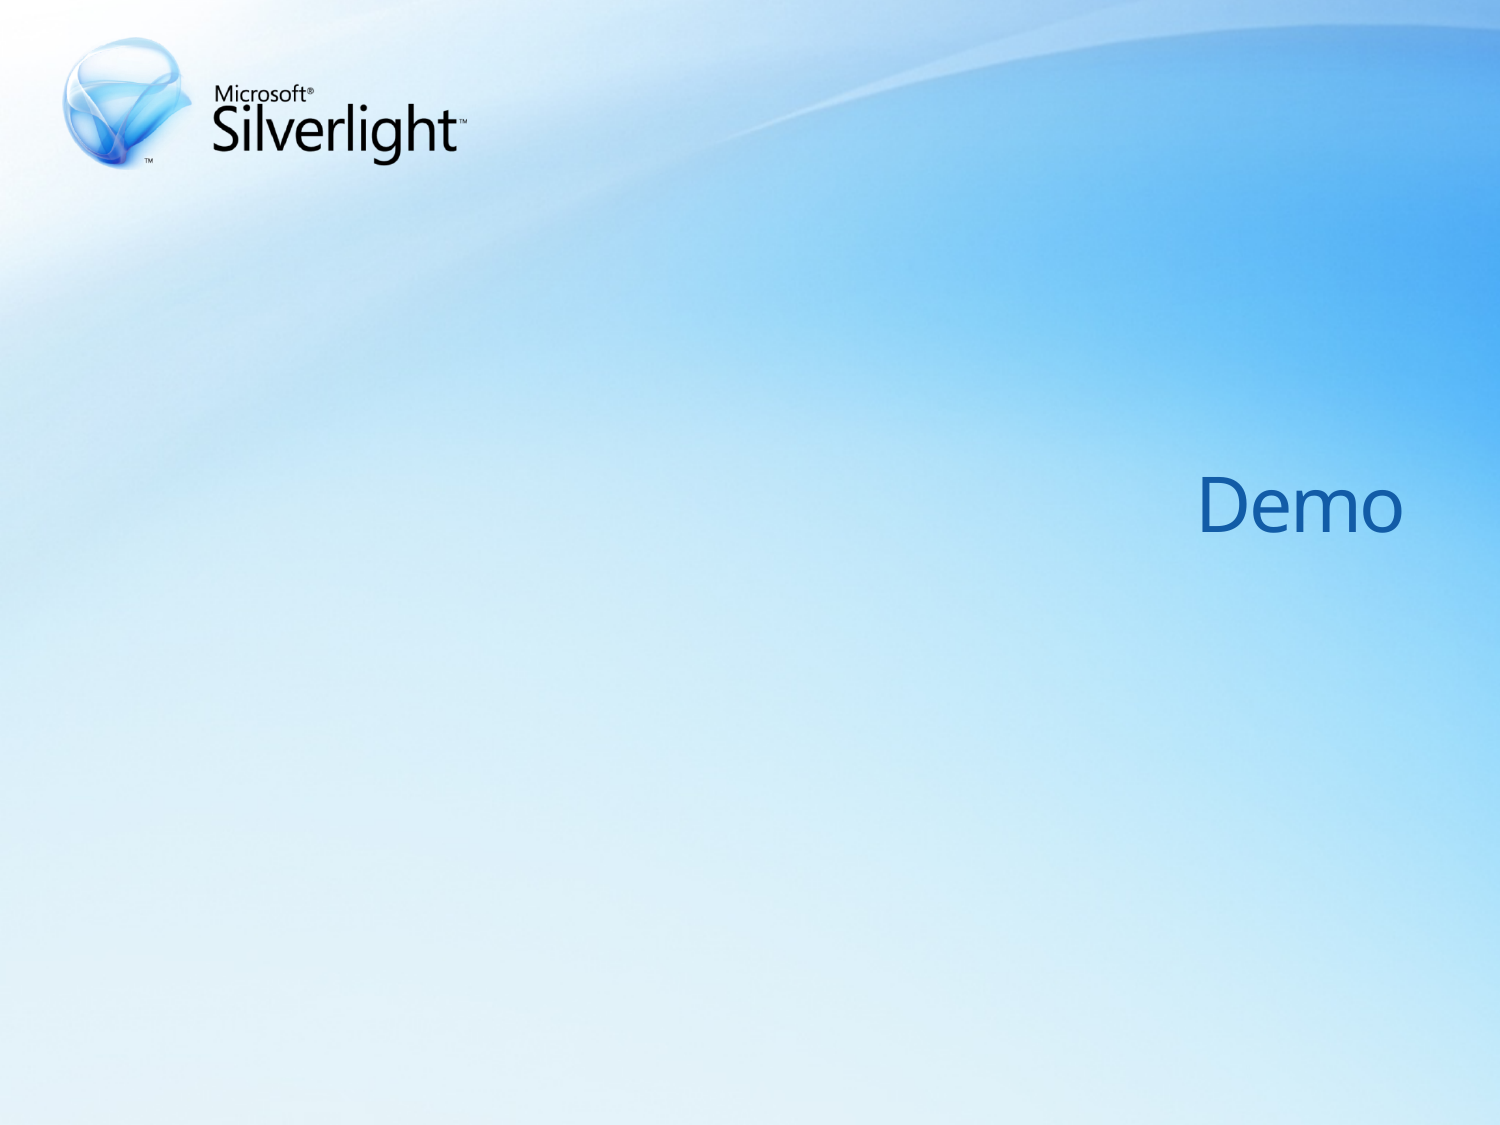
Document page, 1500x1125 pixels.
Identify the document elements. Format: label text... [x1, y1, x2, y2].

title Demo [88, 465, 1406, 549]
picture [0, 0, 1500, 1125]
